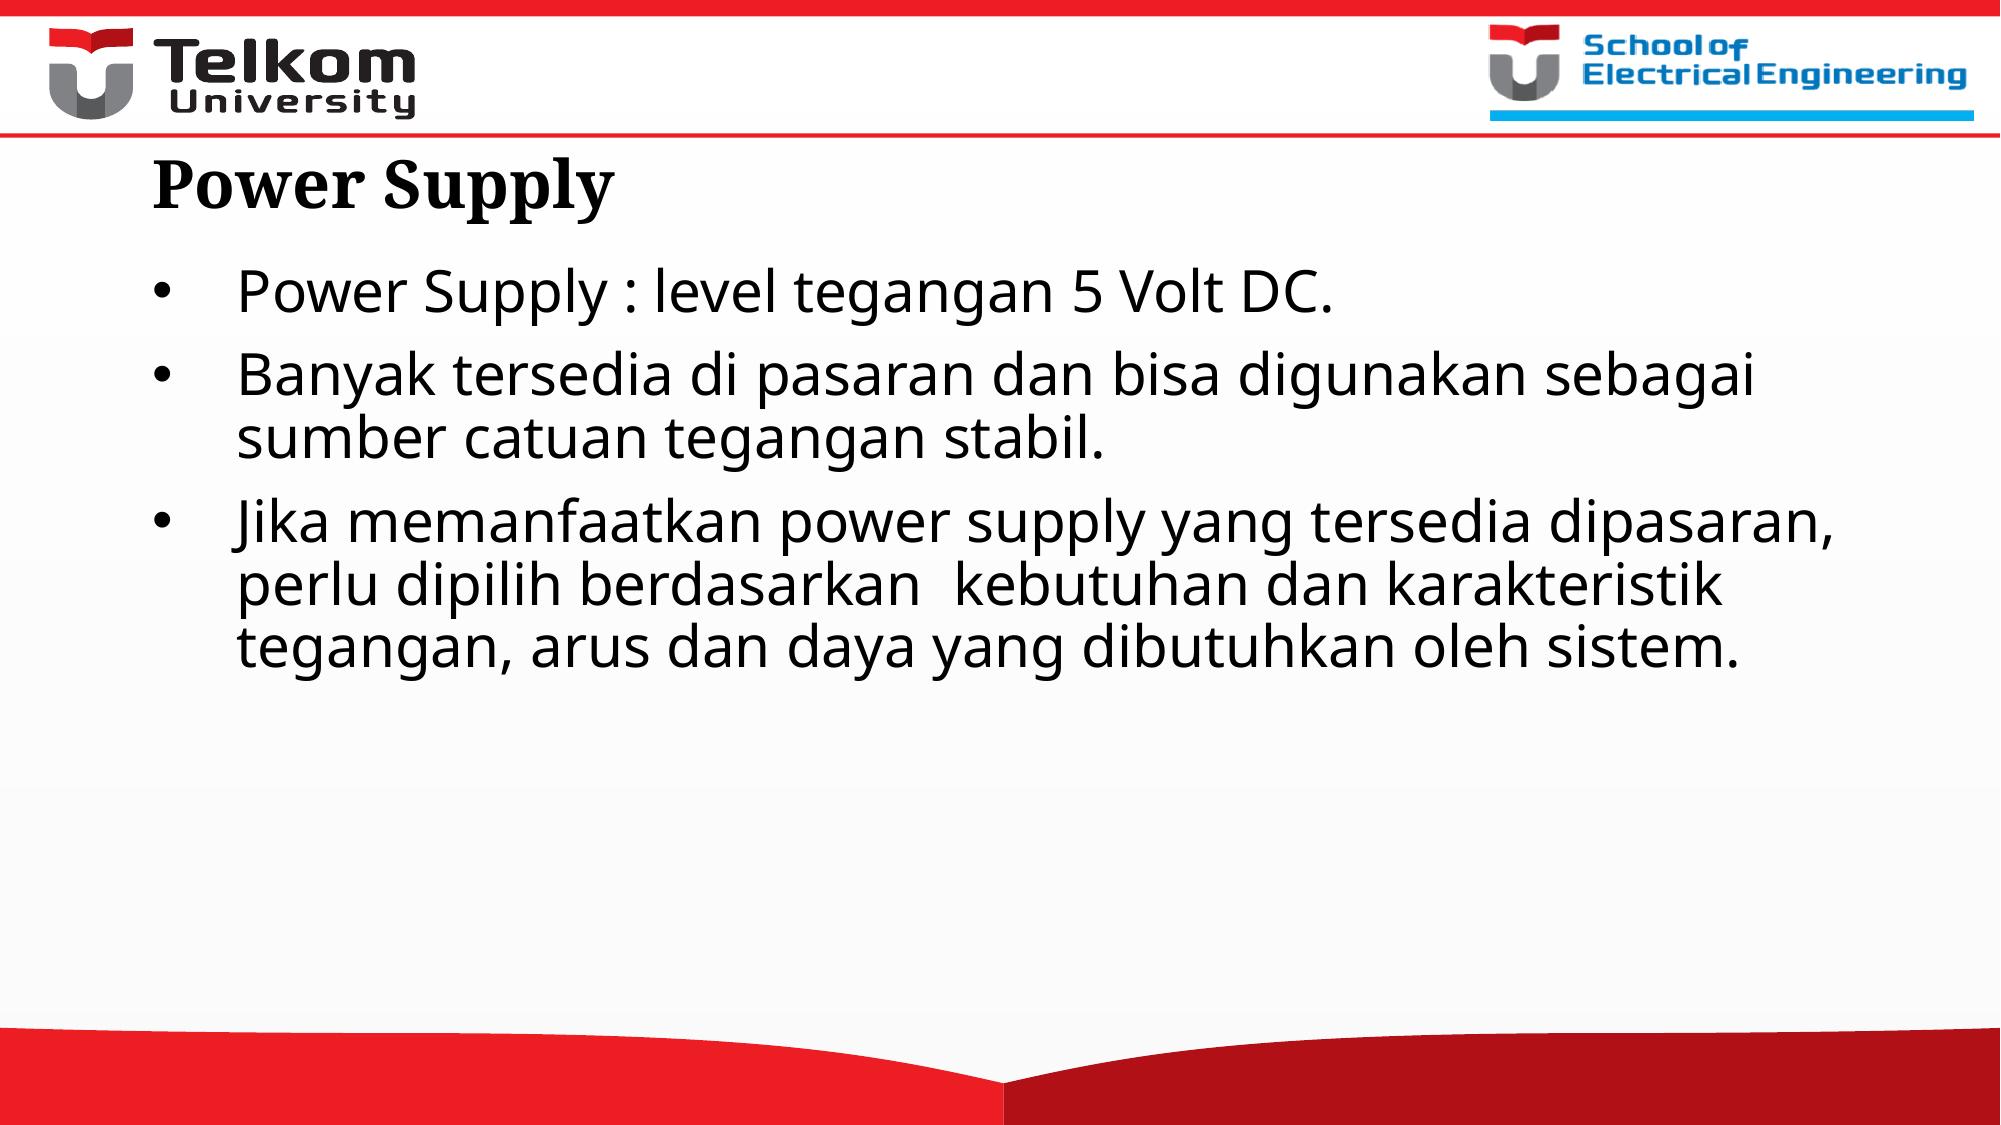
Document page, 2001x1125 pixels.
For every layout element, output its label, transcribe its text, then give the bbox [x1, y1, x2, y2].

title Power Supply [137, 148, 1863, 225]
picture [1479, 24, 1974, 121]
list Power Supply : level tegangan 5 Volt DC. Banyak tersedia di pasaran dan bisa digunakan sebagai sumber catuan tegangan stabil. Jika memanfaatkan power supply yang tersedia dipasaran, perlu dipilih berdasarkan kebutuhan dan karakteristik tegangan, arus dan daya yang dibutuhkan oleh sistem. [137, 254, 1863, 1014]
